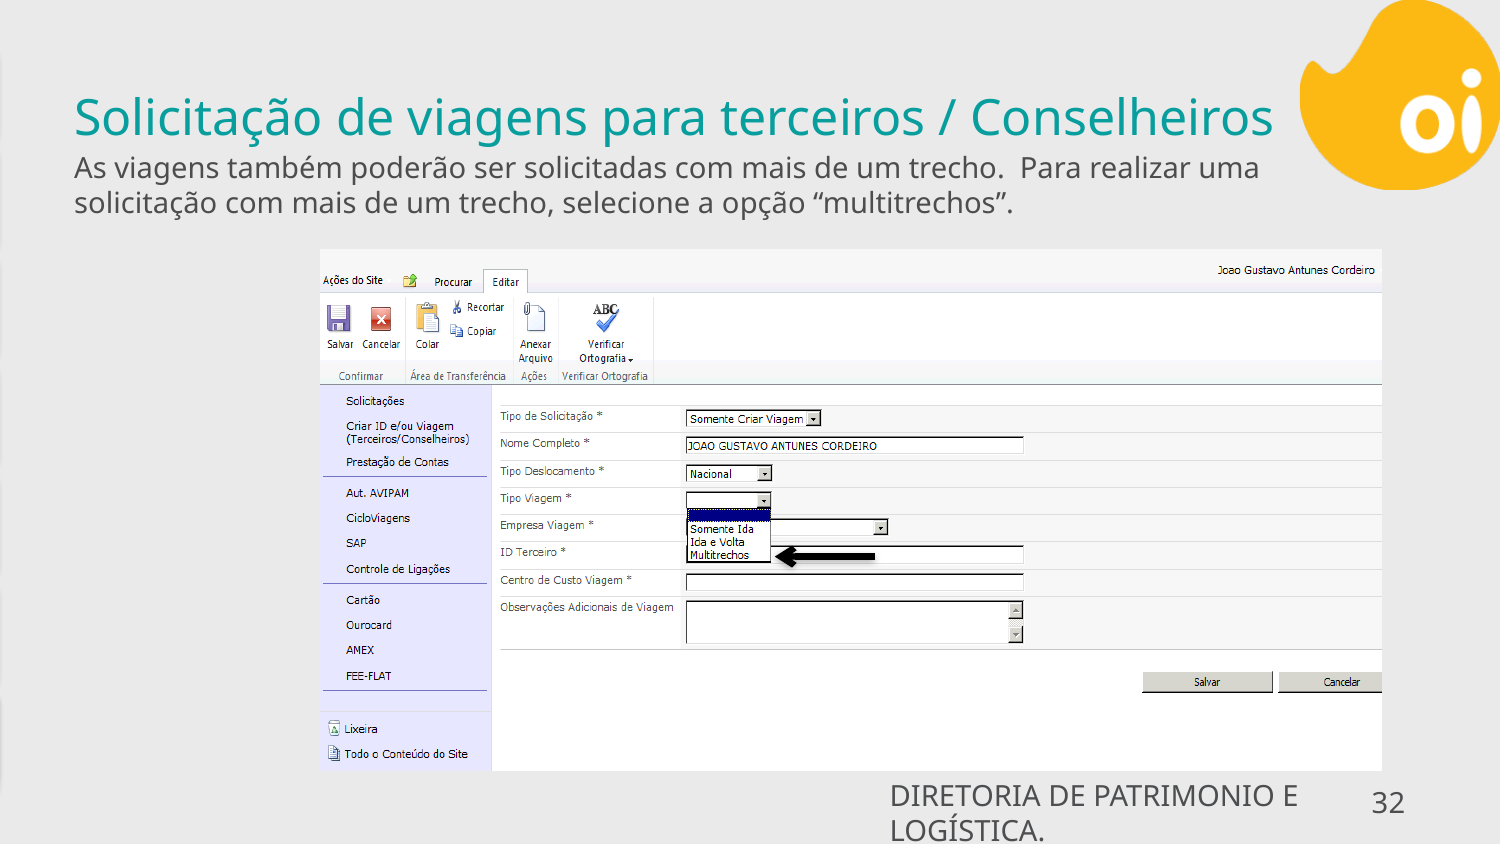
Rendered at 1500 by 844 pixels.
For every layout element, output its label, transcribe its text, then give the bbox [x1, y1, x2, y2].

text_box Solicitação de viagens para terceiros / Conselheiros [74, 58, 1294, 129]
picture [319, 249, 1382, 771]
text_box As viagens também poderão ser solicitadas com mais de um trecho. Para realizar uma solicitação com mais de um trecho, selecione a opção “multitrechos”. [74, 149, 1294, 192]
text_box DIRETORIA DE PATRIMONIO E LOGÍSTICA. [874, 779, 1350, 816]
text_box 32 [1356, 777, 1433, 823]
picture [1299, 0, 1500, 190]
